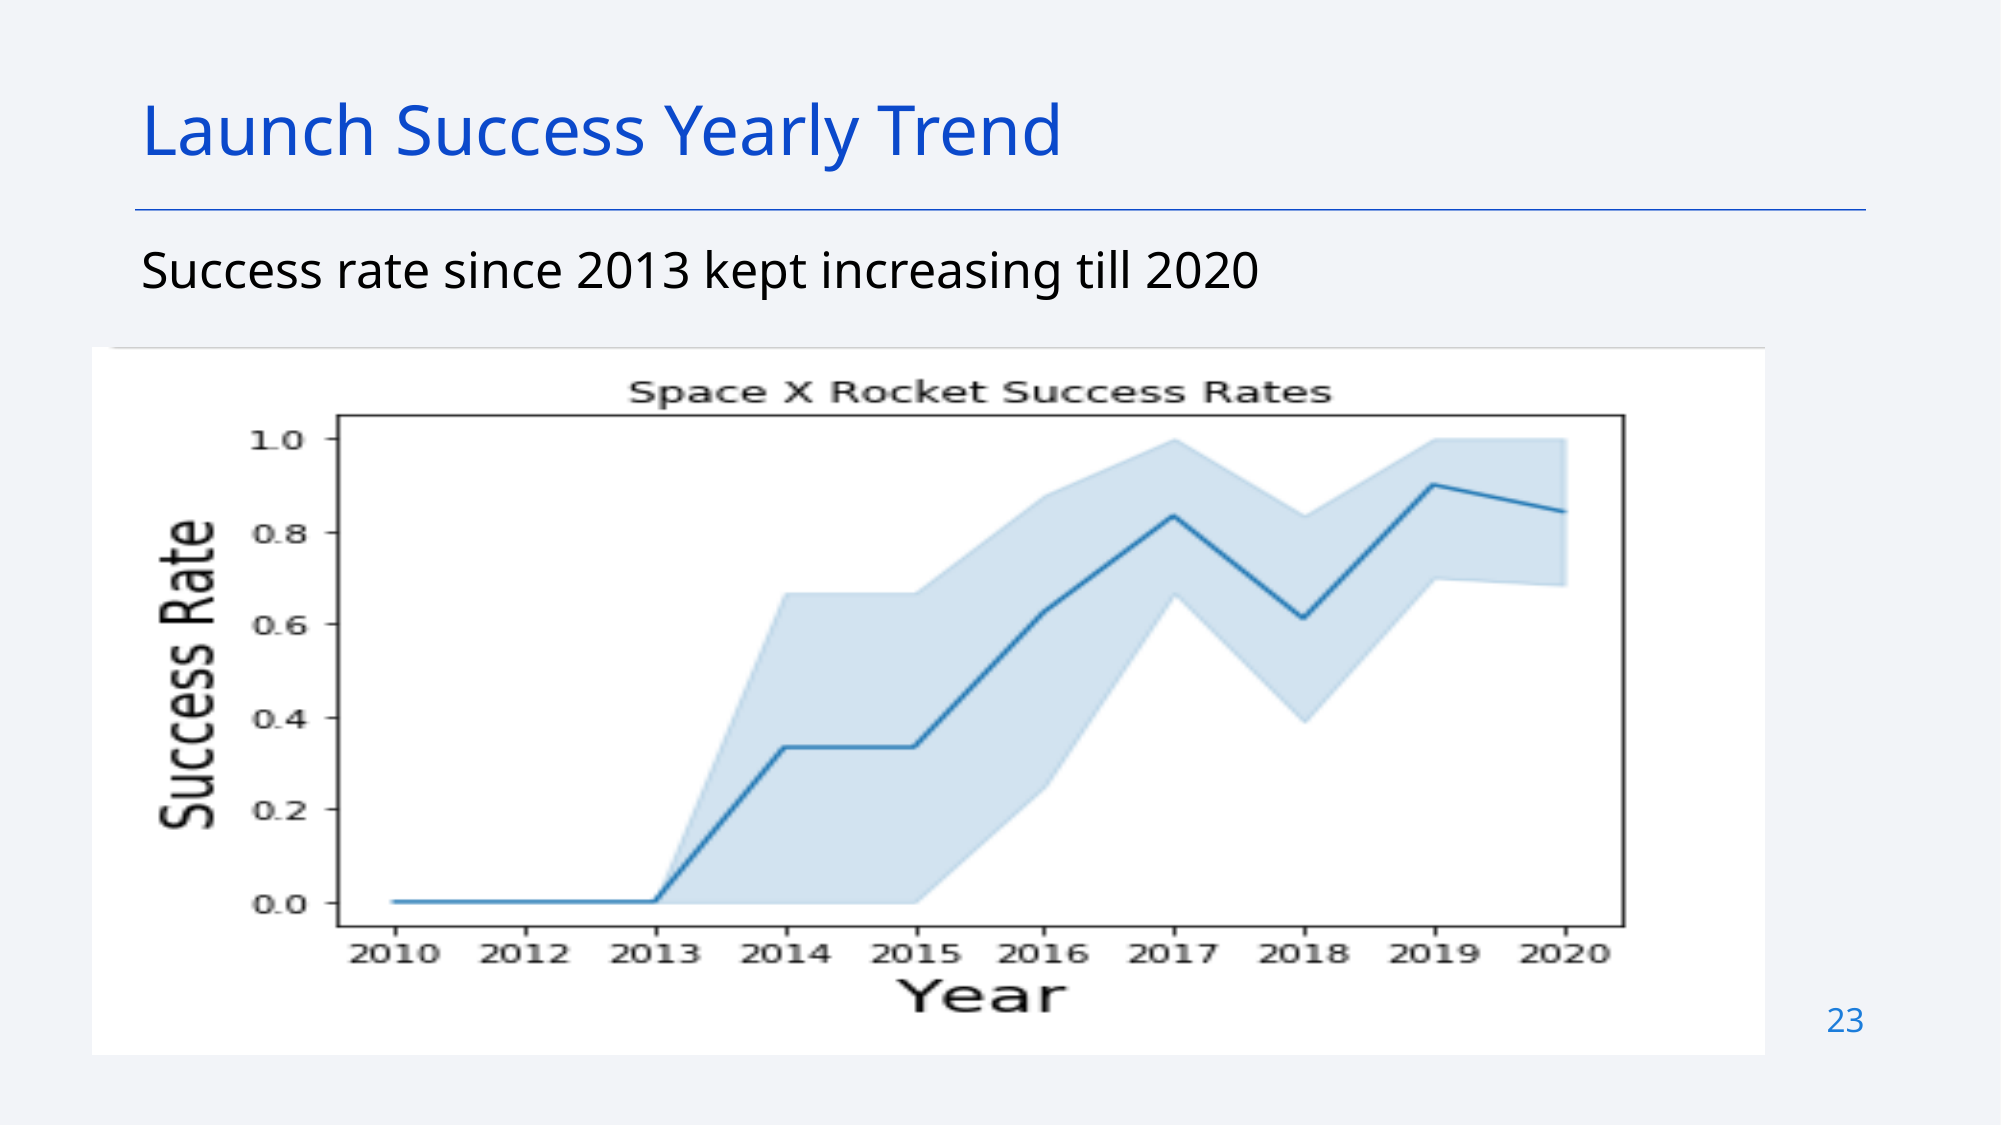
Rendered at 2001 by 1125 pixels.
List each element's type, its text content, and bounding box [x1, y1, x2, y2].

picture [0, 0, 2001, 1125]
text_box Launch Success Yearly Trend [126, 88, 1852, 179]
list Success rate since 2013 kept increasing till 2020 [126, 231, 1703, 340]
slide_number 23 [1765, 988, 1880, 1055]
